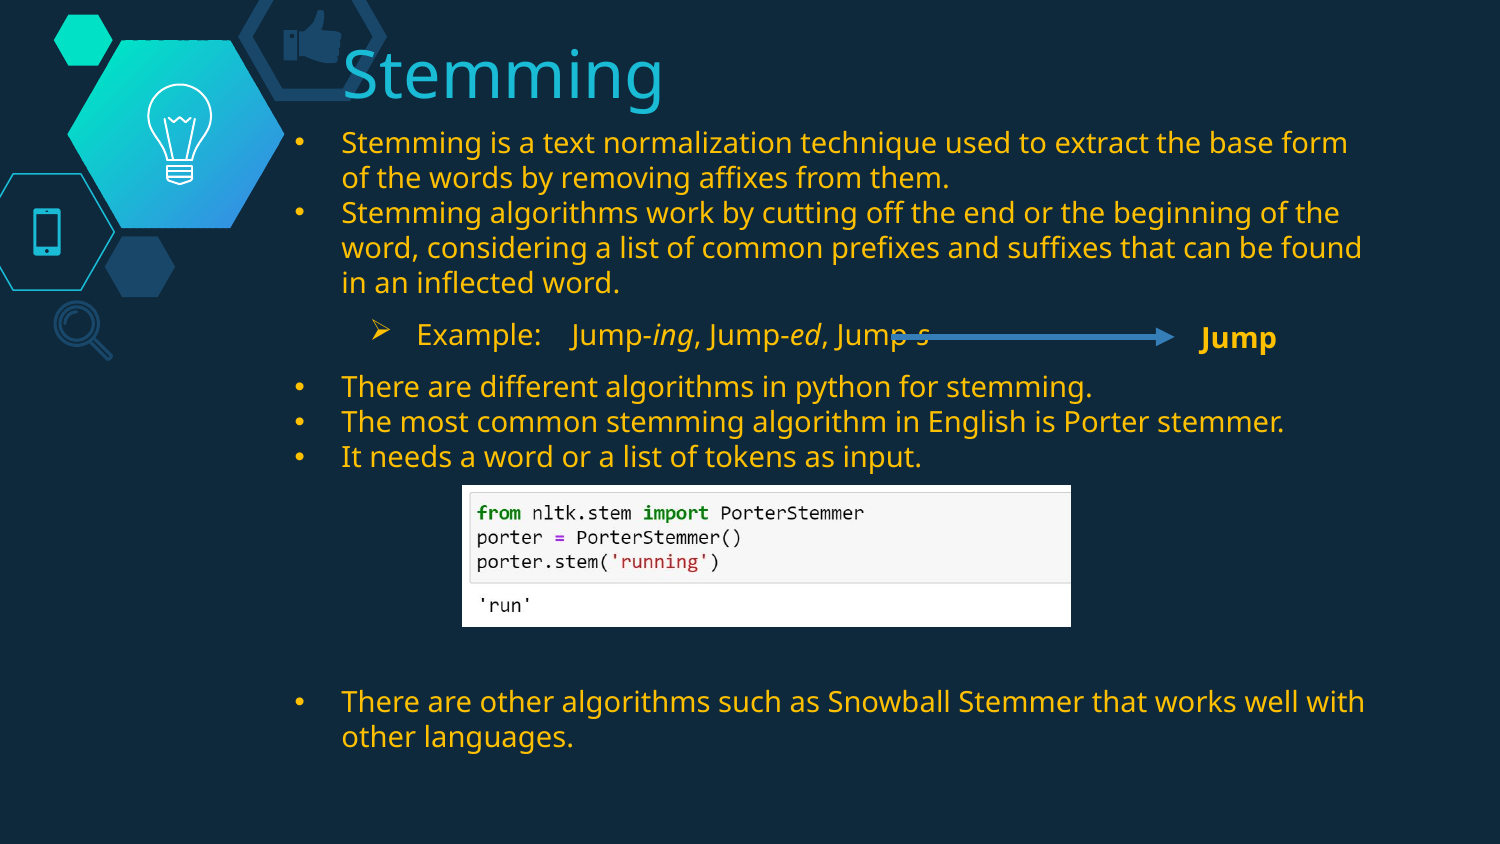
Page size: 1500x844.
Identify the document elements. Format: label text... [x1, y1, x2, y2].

text_box Stemming is a text normalization technique used to extract the base form of the words by removing affixes from them. Stemming algorithms work by cutting off the end or the beginning of the word, considering a list of common prefixes and suffixes that can be found in an inflected word. Example: Jump-ing, Jump-ed, Jump-s There are different algorithms in python for stemming. The most common stemming algorithm in English is Porter stemmer. It needs a word or a list of tokens as input. There are other algorithms such as Snowball Stemmer that works well with other languages. [279, 81, 1399, 761]
picture [462, 484, 1072, 627]
text_box Jump [1186, 311, 1293, 362]
title Stemming [327, 34, 1399, 81]
